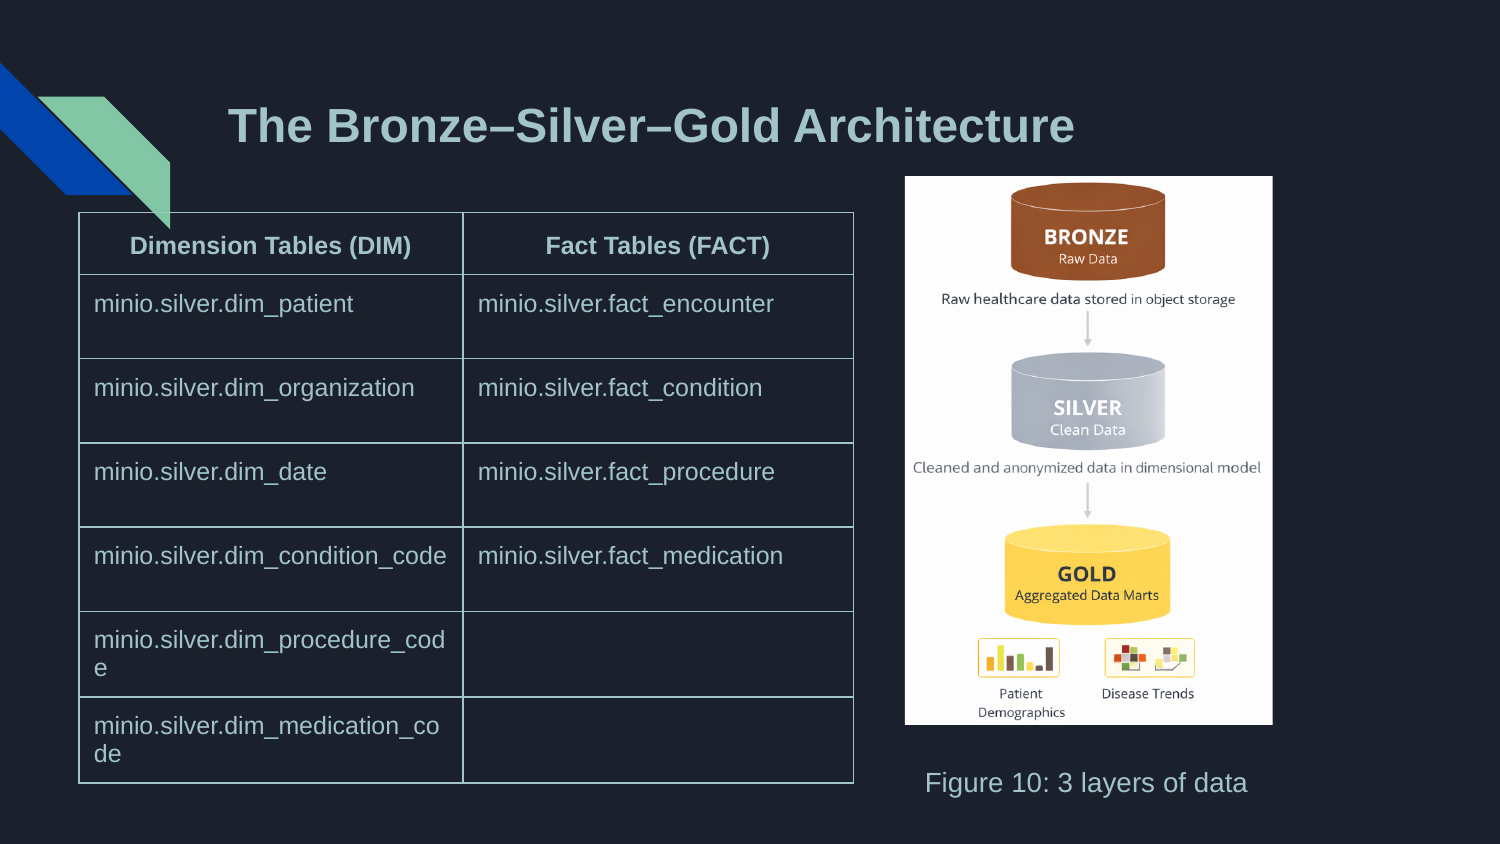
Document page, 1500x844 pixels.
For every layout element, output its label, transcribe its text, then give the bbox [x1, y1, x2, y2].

title The Bronze–Silver–Gold Architecture [212, 64, 1170, 143]
table_cell [464, 612, 853, 696]
table_cell minio.silver.dim_procedure_code [80, 612, 462, 696]
table_cell minio.silver.fact_encounter [464, 275, 853, 358]
table_cell minio.silver.dim_date [80, 444, 462, 526]
table_cell minio.silver.fact_procedure [464, 444, 853, 526]
table_header Dimension Tables (DIM) [80, 213, 462, 274]
table_cell minio.silver.dim_organization [80, 359, 462, 442]
table_cell minio.silver.dim_medication_code [80, 698, 462, 782]
table_header Fact Tables (FACT) [464, 213, 853, 274]
table_cell [464, 698, 853, 782]
text_box Figure 10: 3 layers of data [924, 744, 1293, 780]
table_cell minio.silver.fact_medication [464, 528, 853, 611]
table_cell minio.silver.dim_condition_code [80, 528, 462, 611]
picture [904, 176, 1273, 725]
table_cell minio.silver.dim_patient [80, 275, 462, 358]
table_cell minio.silver.fact_condition [464, 359, 853, 442]
